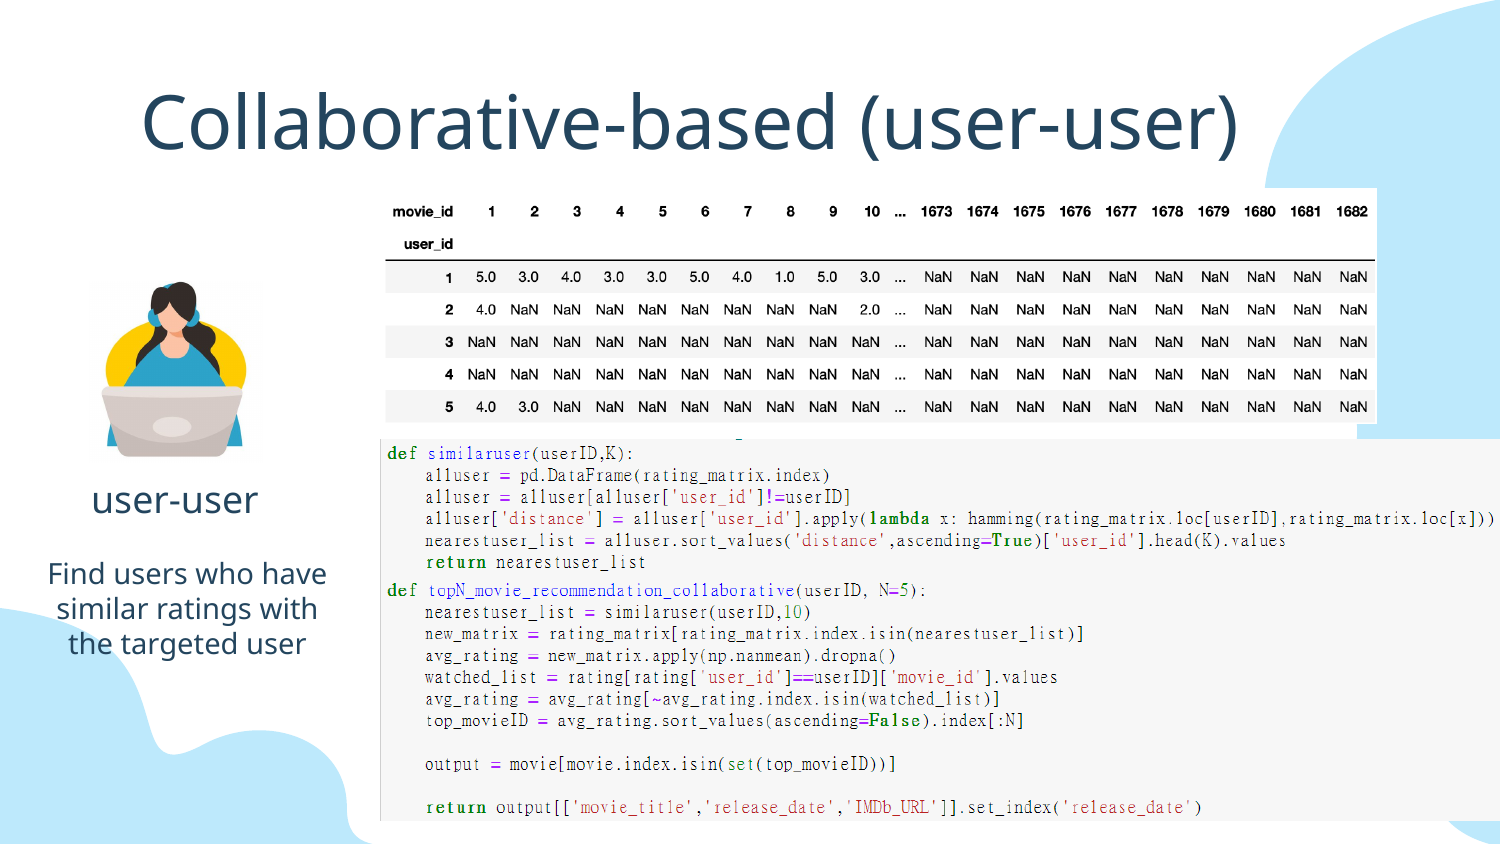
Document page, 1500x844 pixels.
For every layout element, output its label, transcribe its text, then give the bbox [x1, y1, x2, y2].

picture [379, 438, 1500, 821]
subtitle Find users who have similar ratings with the targeted user [20, 540, 355, 686]
picture [380, 188, 1377, 424]
title Collaborative-based (user-user) [125, 77, 1377, 177]
title user-user [8, 466, 342, 537]
picture [89, 281, 263, 463]
